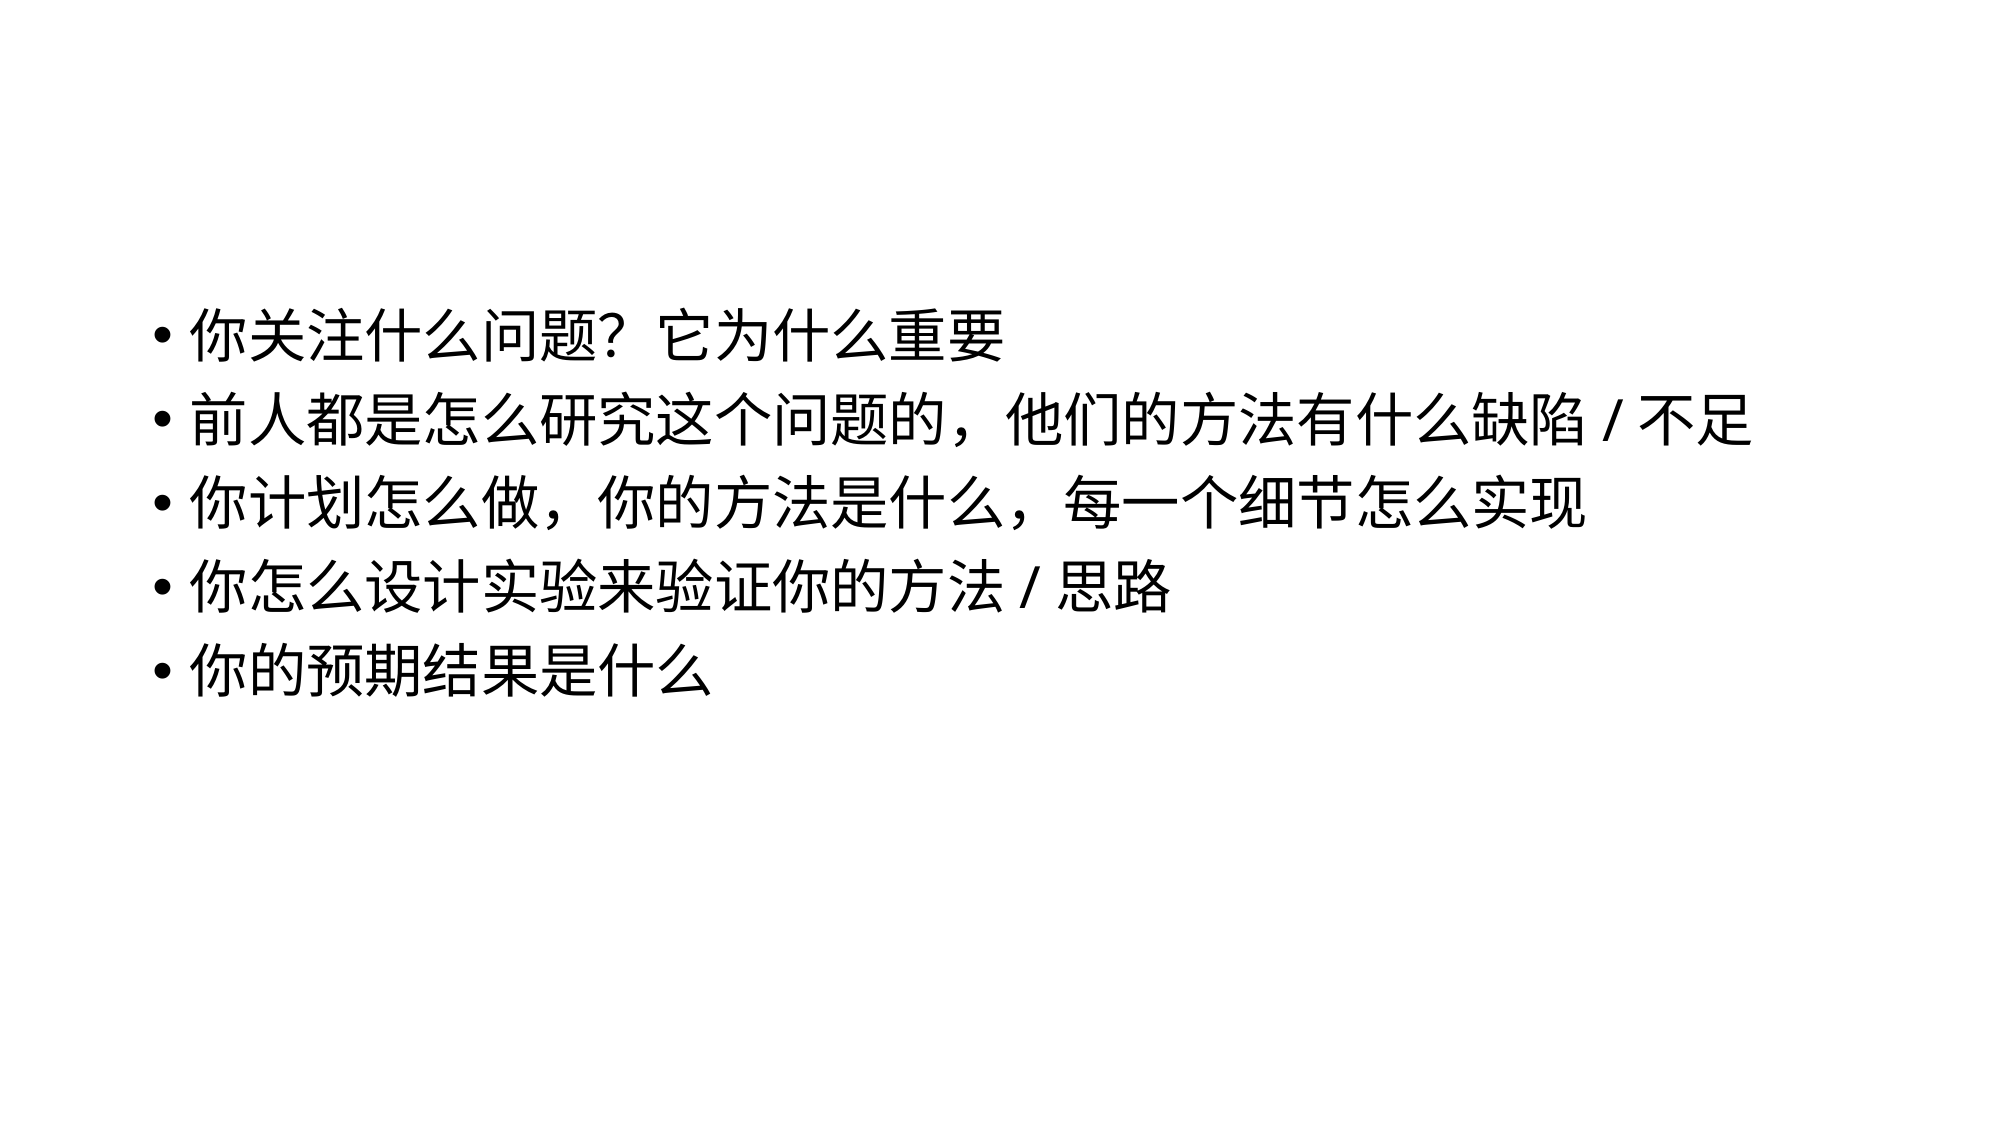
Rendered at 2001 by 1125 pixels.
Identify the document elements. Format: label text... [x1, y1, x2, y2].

list 你关注什么问题？它为什么重要 前人都是怎么研究这个问题的，他们的方法有什么缺陷/不足 你计划怎么做，你的方法是什么，每一个细节怎么实现 你怎么设计实验来验证你的方法/思路 你的预期结果是什么 [137, 299, 1863, 1014]
